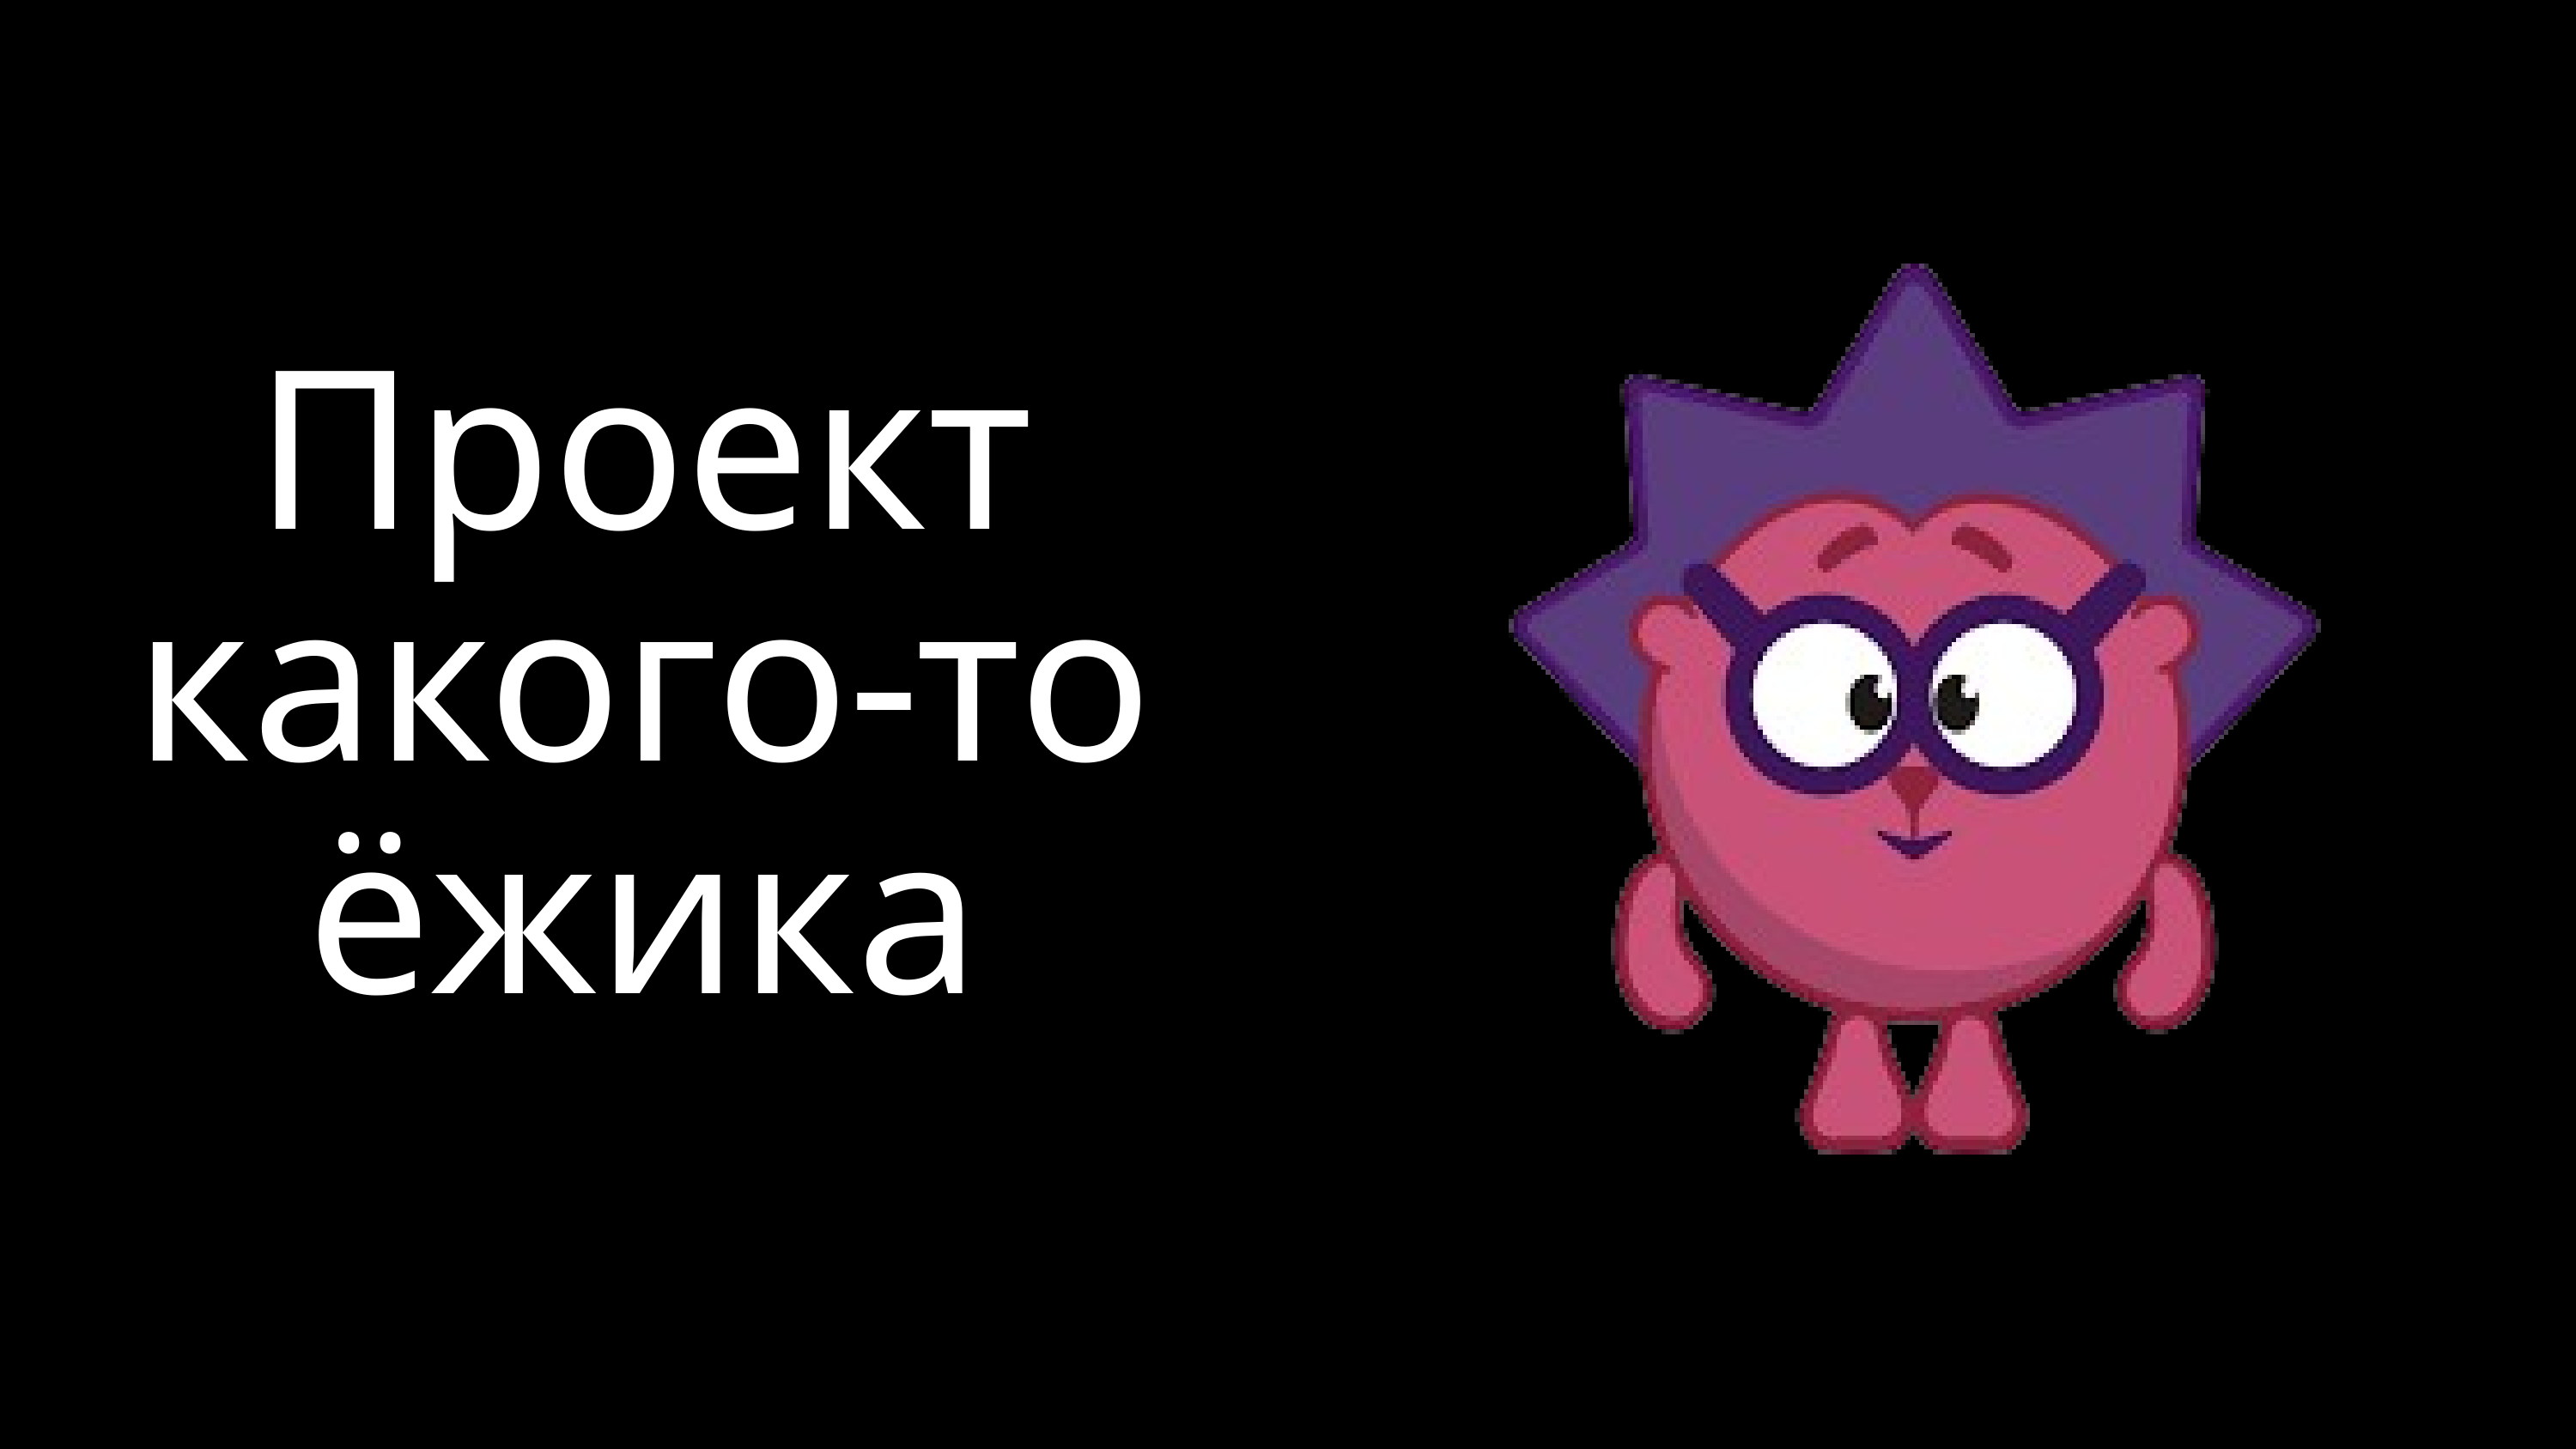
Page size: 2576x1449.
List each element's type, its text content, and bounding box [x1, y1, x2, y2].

text_box Проект какого-то ёжика [45, 341, 1242, 1038]
text_box [1399, 191, 2432, 1228]
